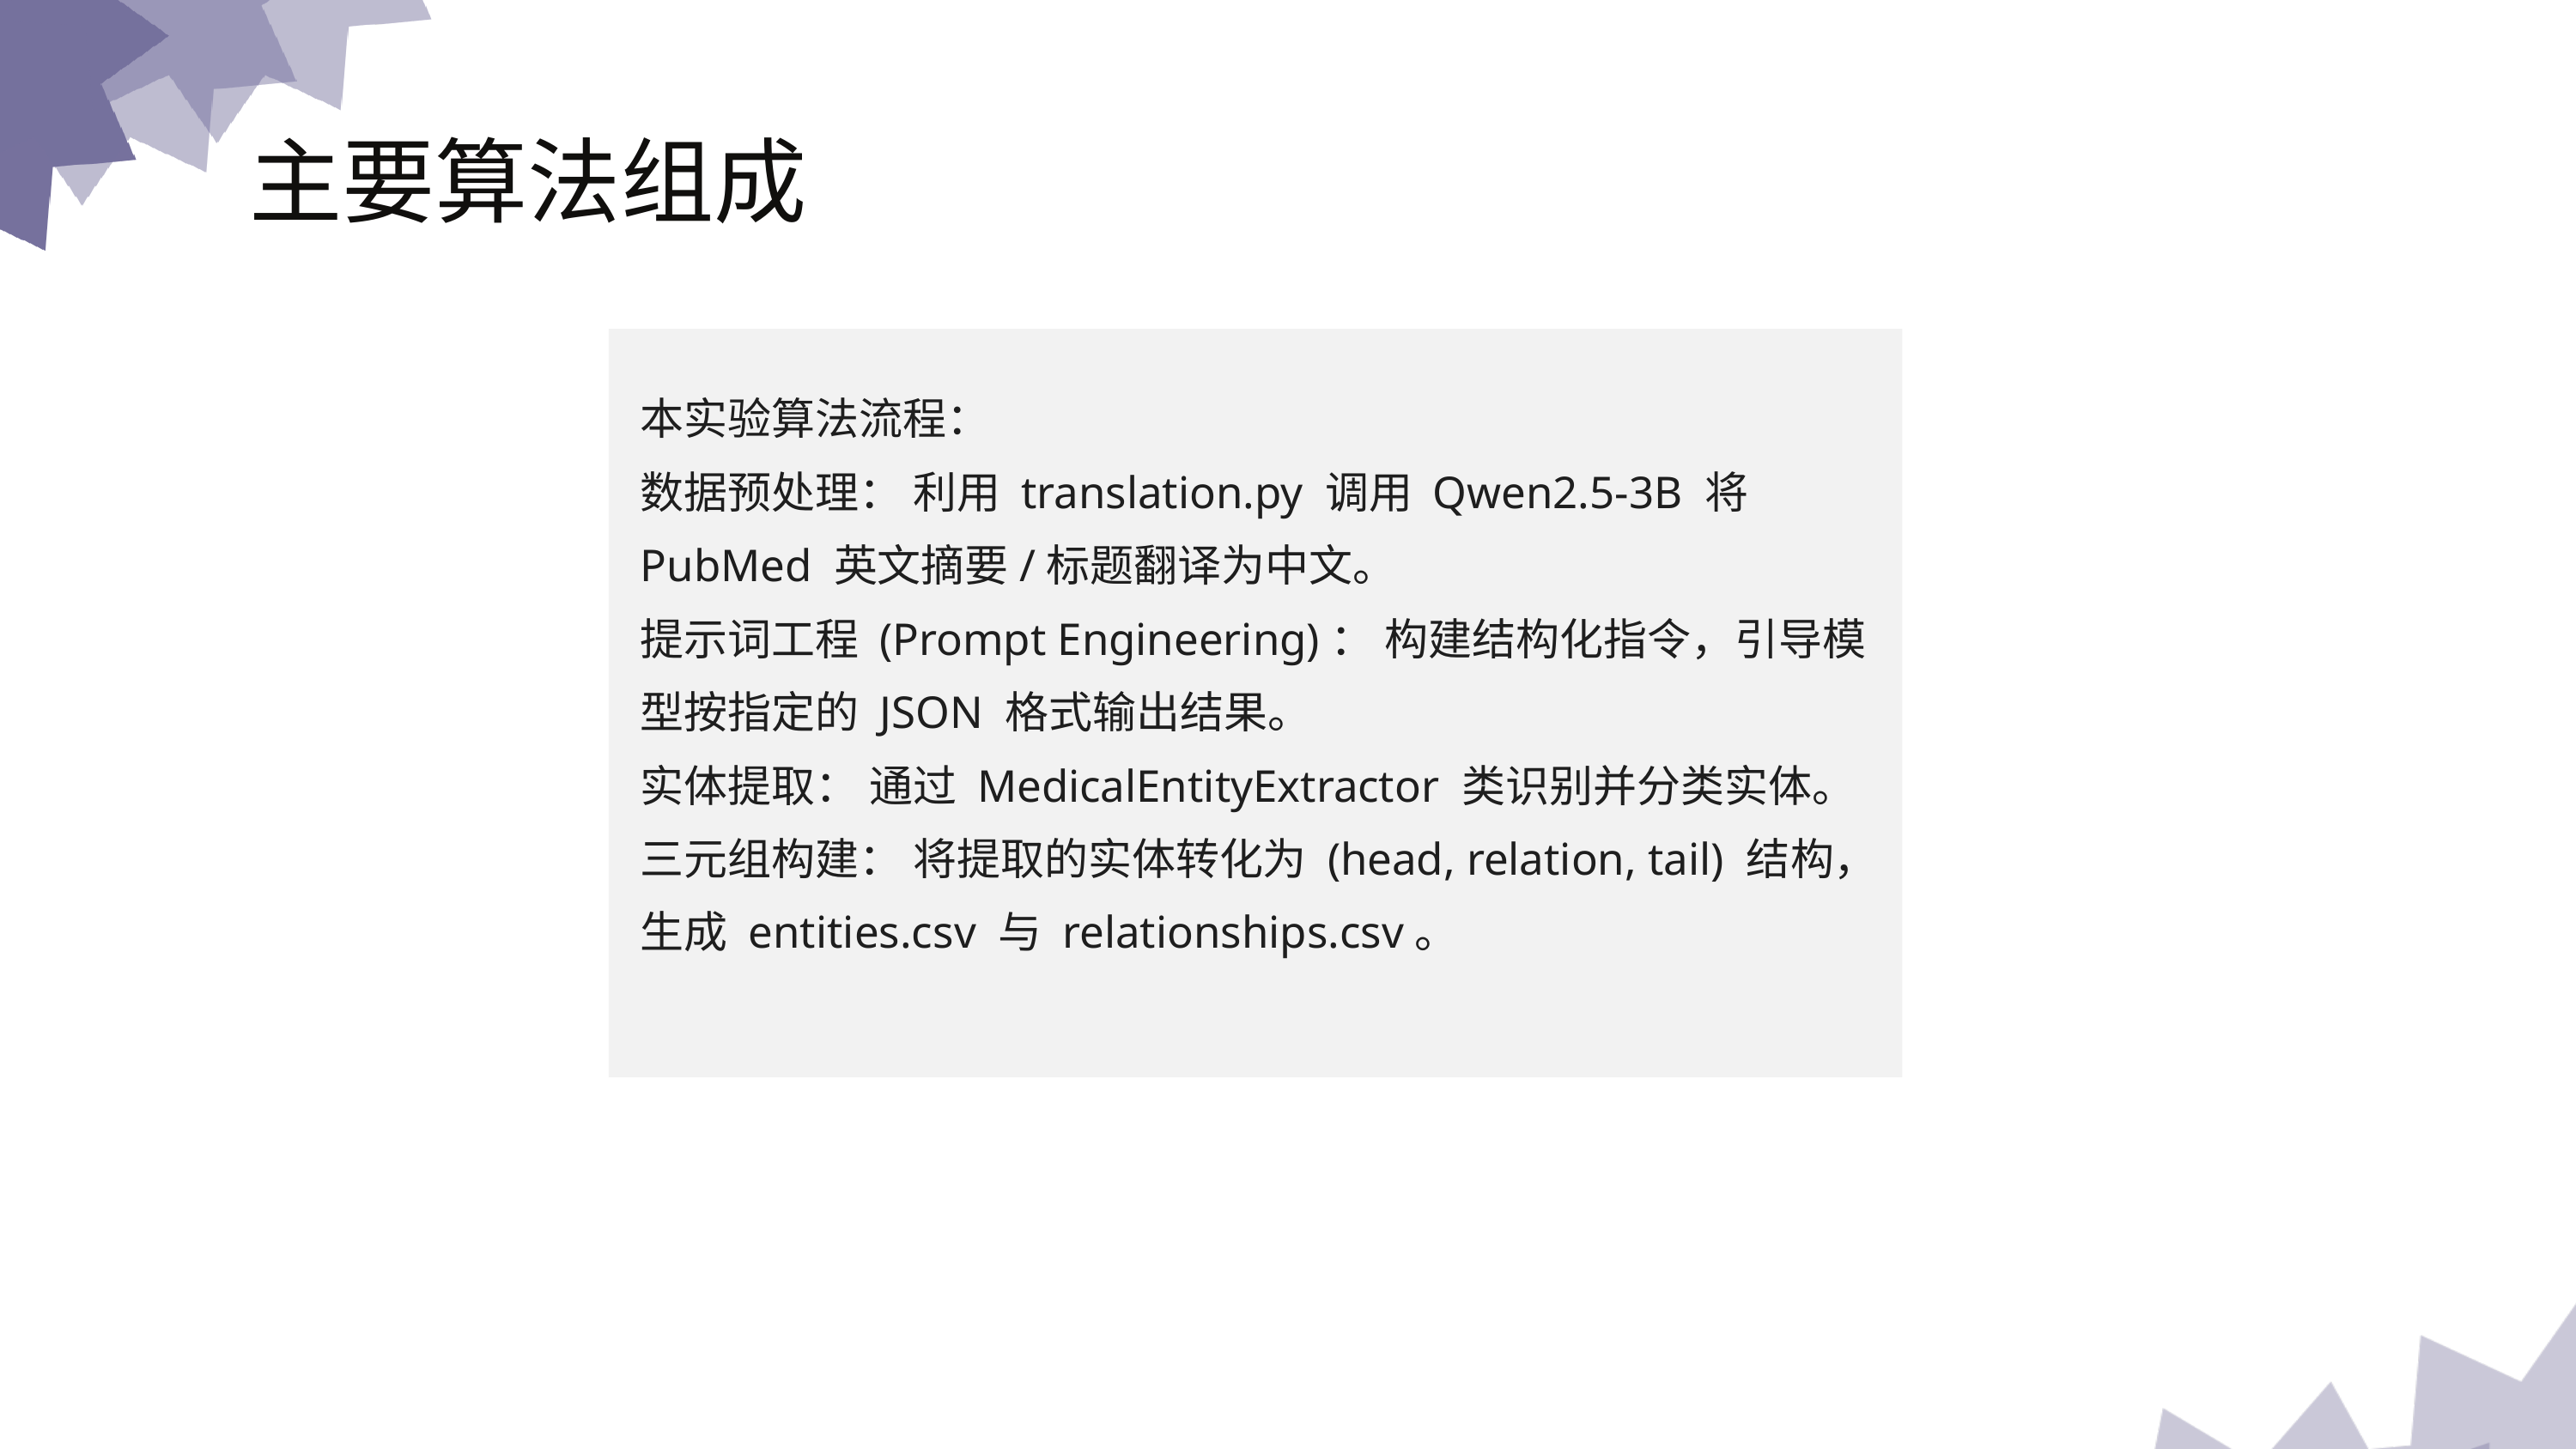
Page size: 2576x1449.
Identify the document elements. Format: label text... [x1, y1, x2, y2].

text_box [0, 0, 465, 284]
text_box 主要算法组成 [249, 123, 2389, 458]
text_box 本实验算法流程： 数据预处理： 利用 translation.py 调用 Qwen2.5-3B 将 PubMed 英文摘要/标题翻译为中文。 提示词工程 (Prompt Engineering)： 构建结构化指令，引导模型按指定的 JSON 格式输出结果。 实体提取： 通过 MedicalEntityExtractor 类识别并分类实体。 三元组构建： 将提取的实体转化为 (head, relation, tail) 结构，生成 entities.csv 与 relationships.csv。 [640, 370, 1871, 1031]
text_box [1863, 1275, 2576, 1449]
text_box [608, 309, 1903, 1078]
